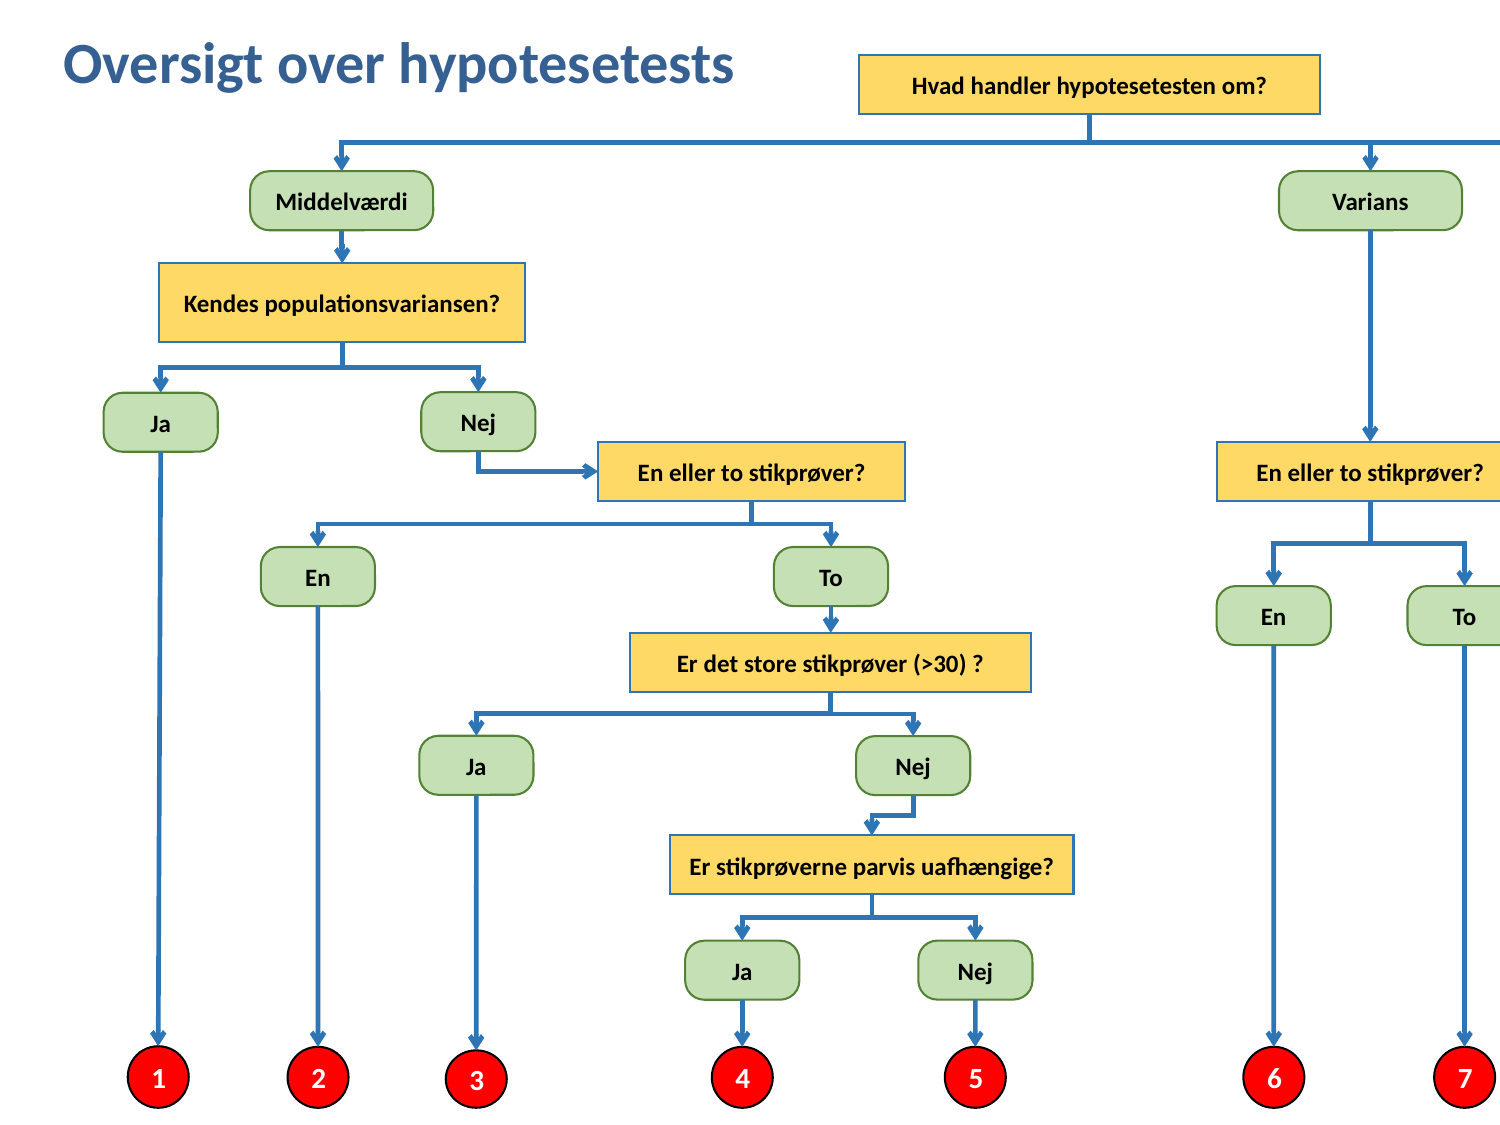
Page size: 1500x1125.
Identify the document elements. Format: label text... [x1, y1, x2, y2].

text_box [1216, 500, 1370, 646]
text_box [159, 230, 526, 342]
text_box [830, 691, 971, 796]
text_box Oversigt over hypotesetests [25, 19, 773, 100]
text_box Hvad handler hypotesetesten om? [858, 54, 1321, 114]
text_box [127, 451, 189, 1108]
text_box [250, 114, 1089, 231]
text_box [944, 999, 1006, 1108]
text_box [1243, 645, 1305, 1108]
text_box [419, 691, 830, 795]
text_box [670, 795, 1074, 895]
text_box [1370, 500, 1500, 646]
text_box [751, 500, 889, 606]
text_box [445, 794, 507, 1108]
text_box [871, 894, 1033, 1000]
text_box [103, 342, 342, 452]
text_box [685, 894, 871, 1000]
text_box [1434, 645, 1496, 1108]
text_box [1089, 114, 1500, 231]
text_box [478, 441, 906, 501]
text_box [1216, 231, 1500, 500]
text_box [287, 606, 349, 1108]
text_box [342, 342, 536, 452]
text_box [260, 500, 751, 607]
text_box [711, 999, 773, 1108]
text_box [629, 606, 1032, 692]
